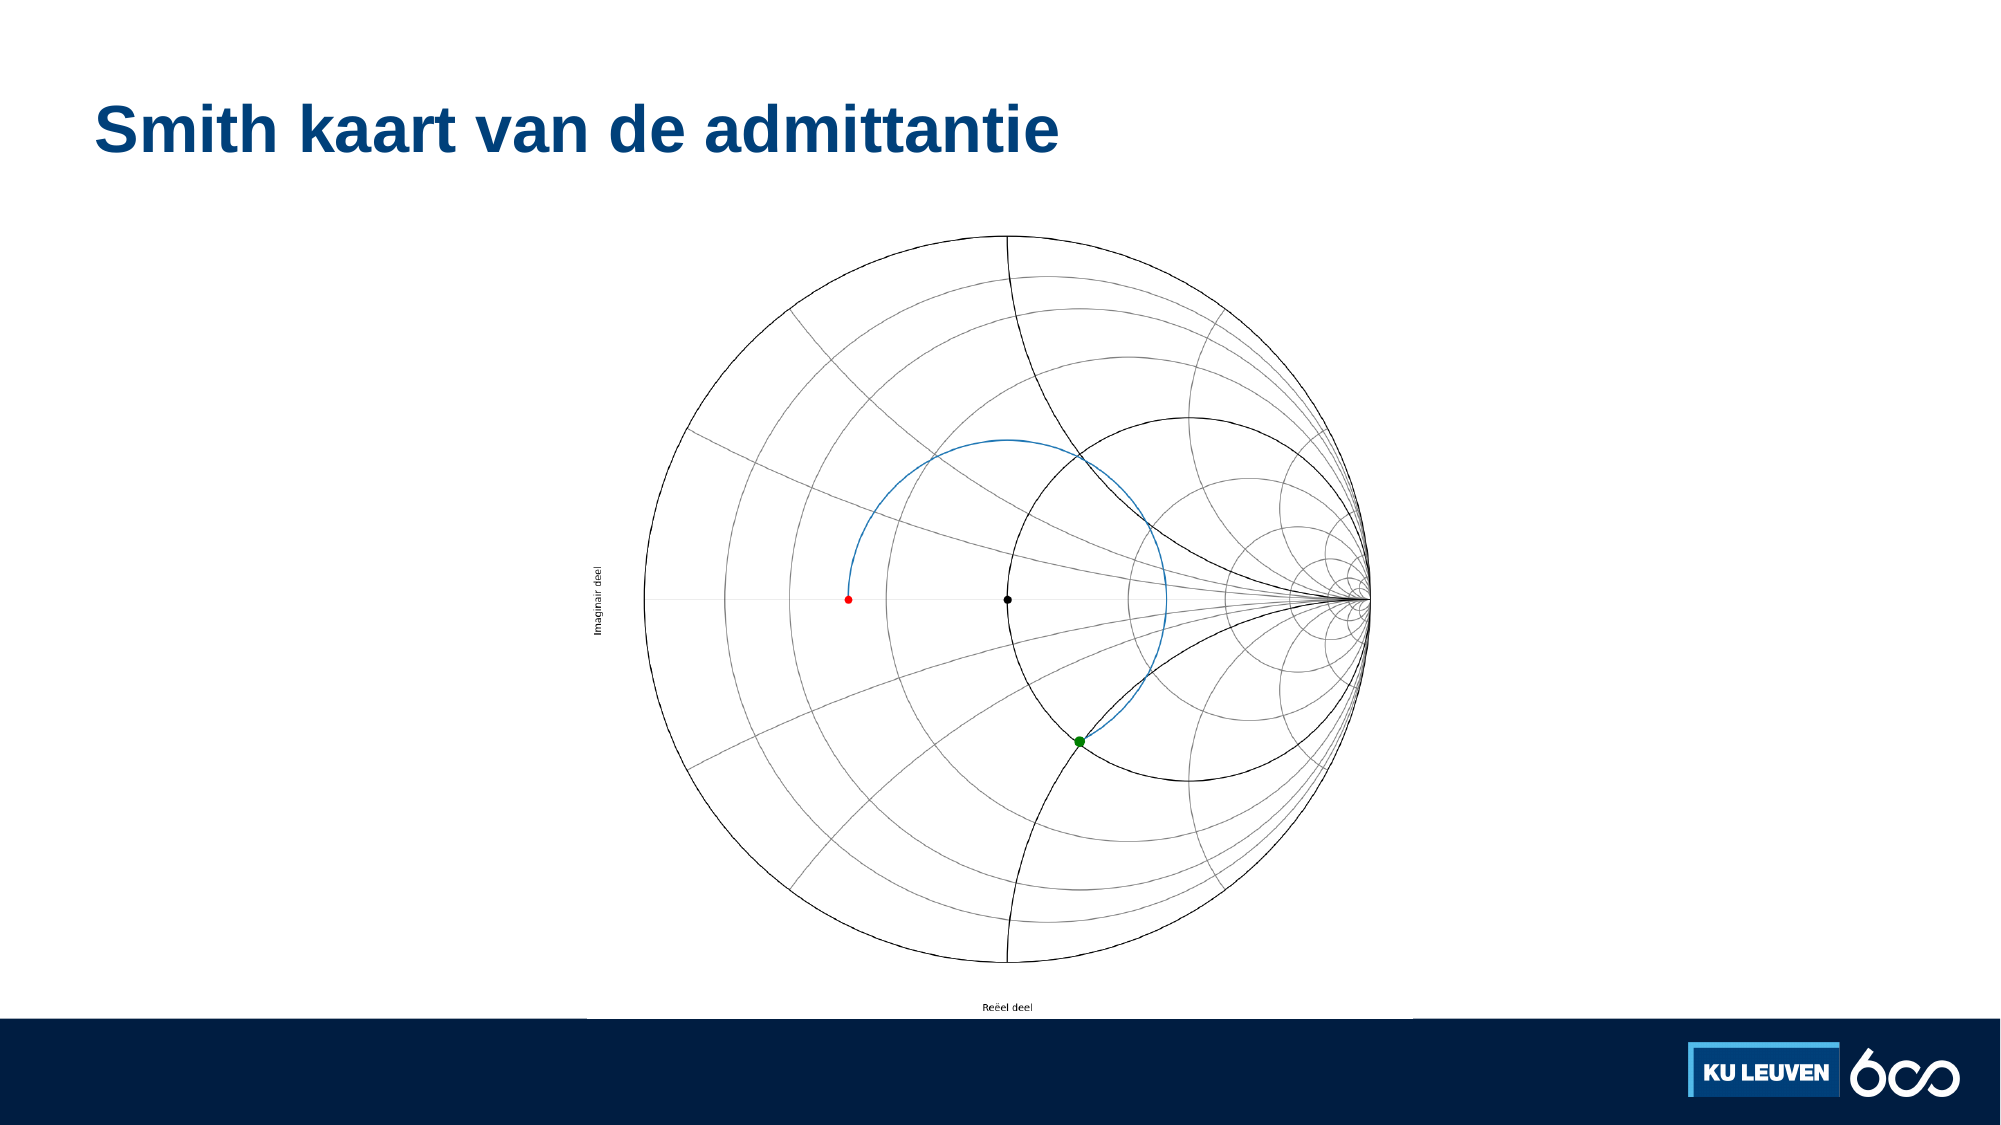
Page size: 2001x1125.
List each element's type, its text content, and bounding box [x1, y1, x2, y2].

picture [1688, 1042, 1960, 1097]
picture [587, 193, 1413, 1019]
title Smith kaart van de admittantie [94, 94, 1900, 186]
